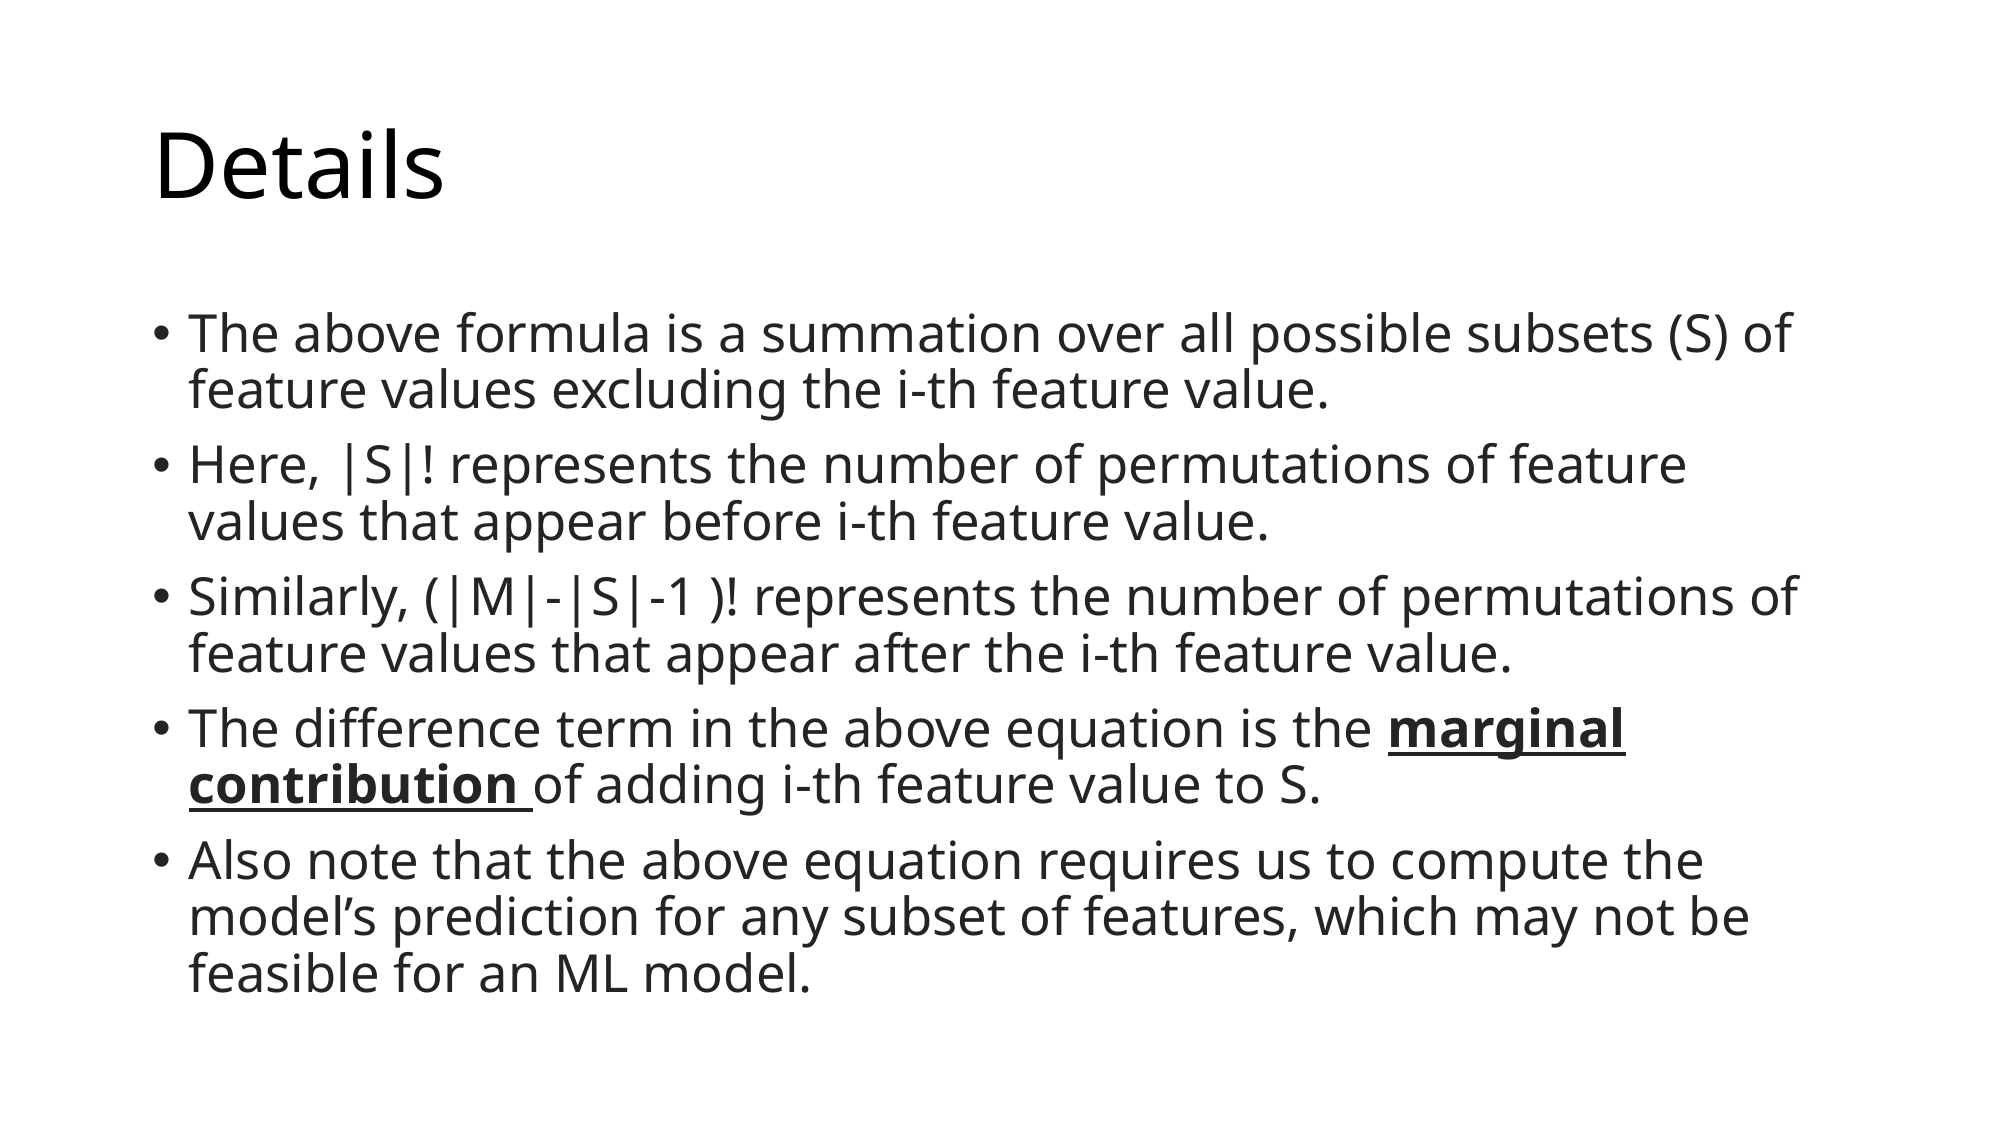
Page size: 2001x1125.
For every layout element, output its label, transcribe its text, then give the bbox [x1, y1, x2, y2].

list The above formula is a summation over all possible subsets (S) of feature values excluding the i-th feature value. Here, |S|! represents the number of permutations of feature values that appear before i-th feature value. Similarly, (|M|-|S|-1 )! represents the number of permutations of feature values that appear after the i-th feature value. The difference term in the above equation is the marginal contribution of adding i-th feature value to S. Also note that the above equation requires us to compute the model’s prediction for any subset of features, which may not be feasible for an ML model. [137, 299, 1863, 1014]
title Details [137, 59, 1863, 278]
